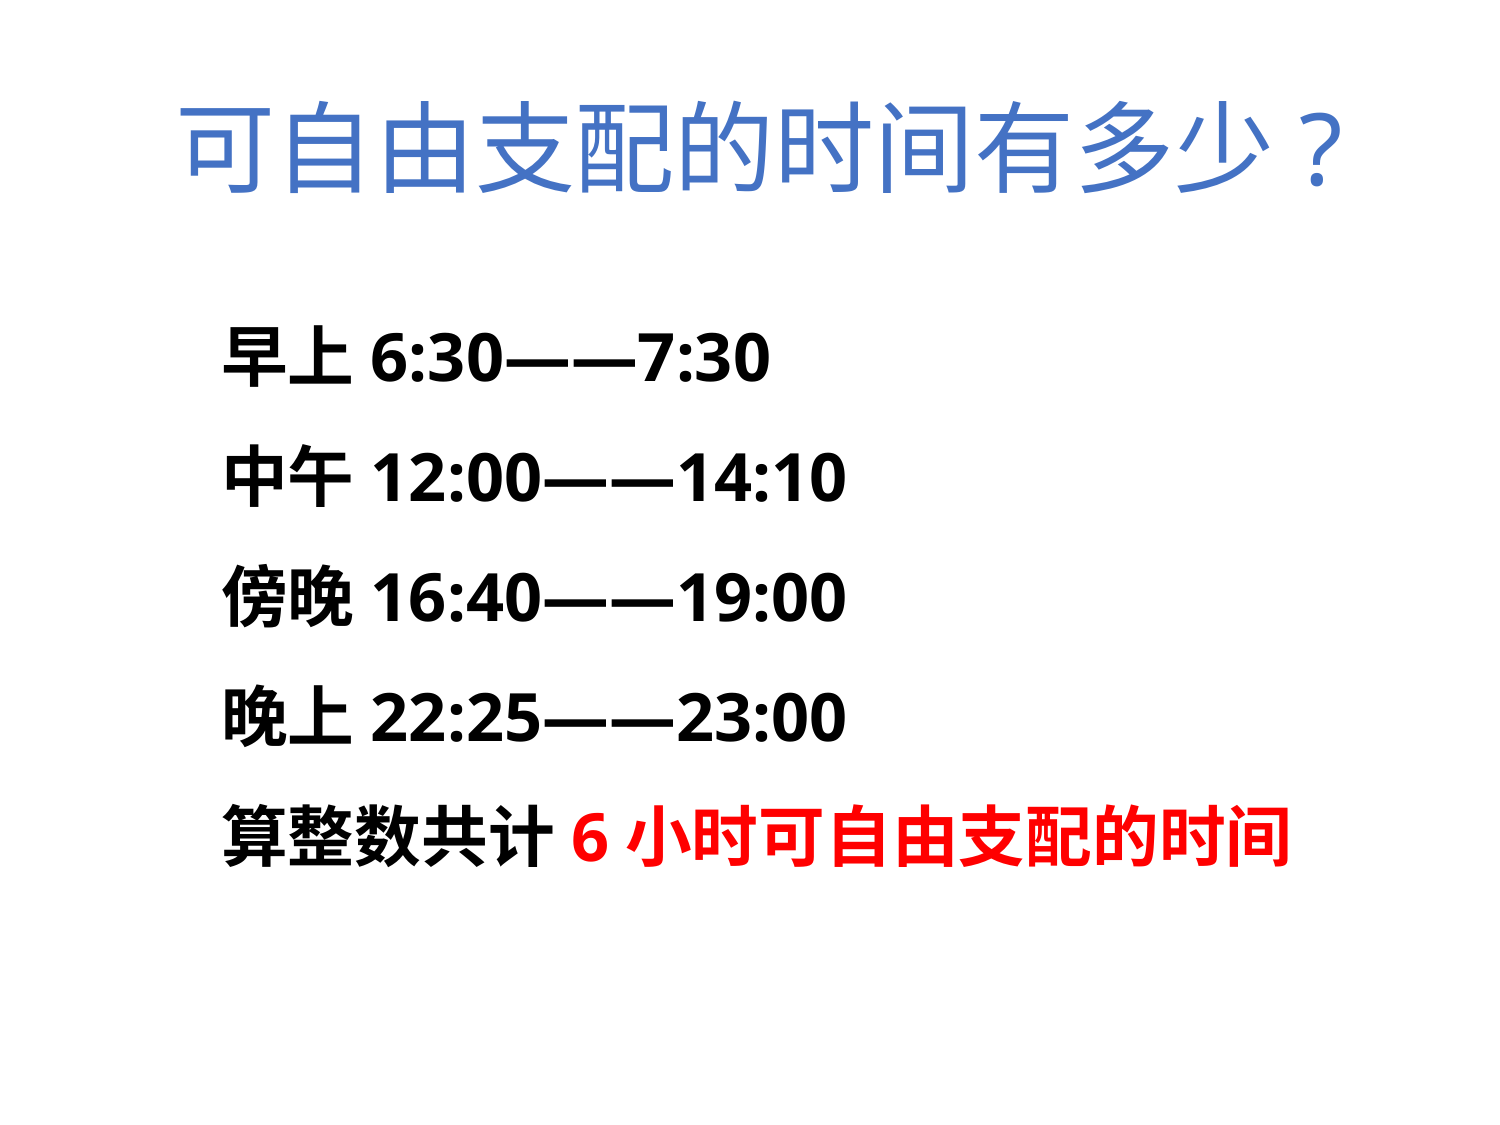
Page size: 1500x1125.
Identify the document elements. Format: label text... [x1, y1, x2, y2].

text_box 可自由支配的时间有多少? [160, 78, 1358, 214]
text_box 早上6:30——7:30 中午12:00——14:10 傍晚16:40——19:00 晚上22:25——23:00 算整数共计6小时可自由支配的时间 [206, 267, 1329, 882]
